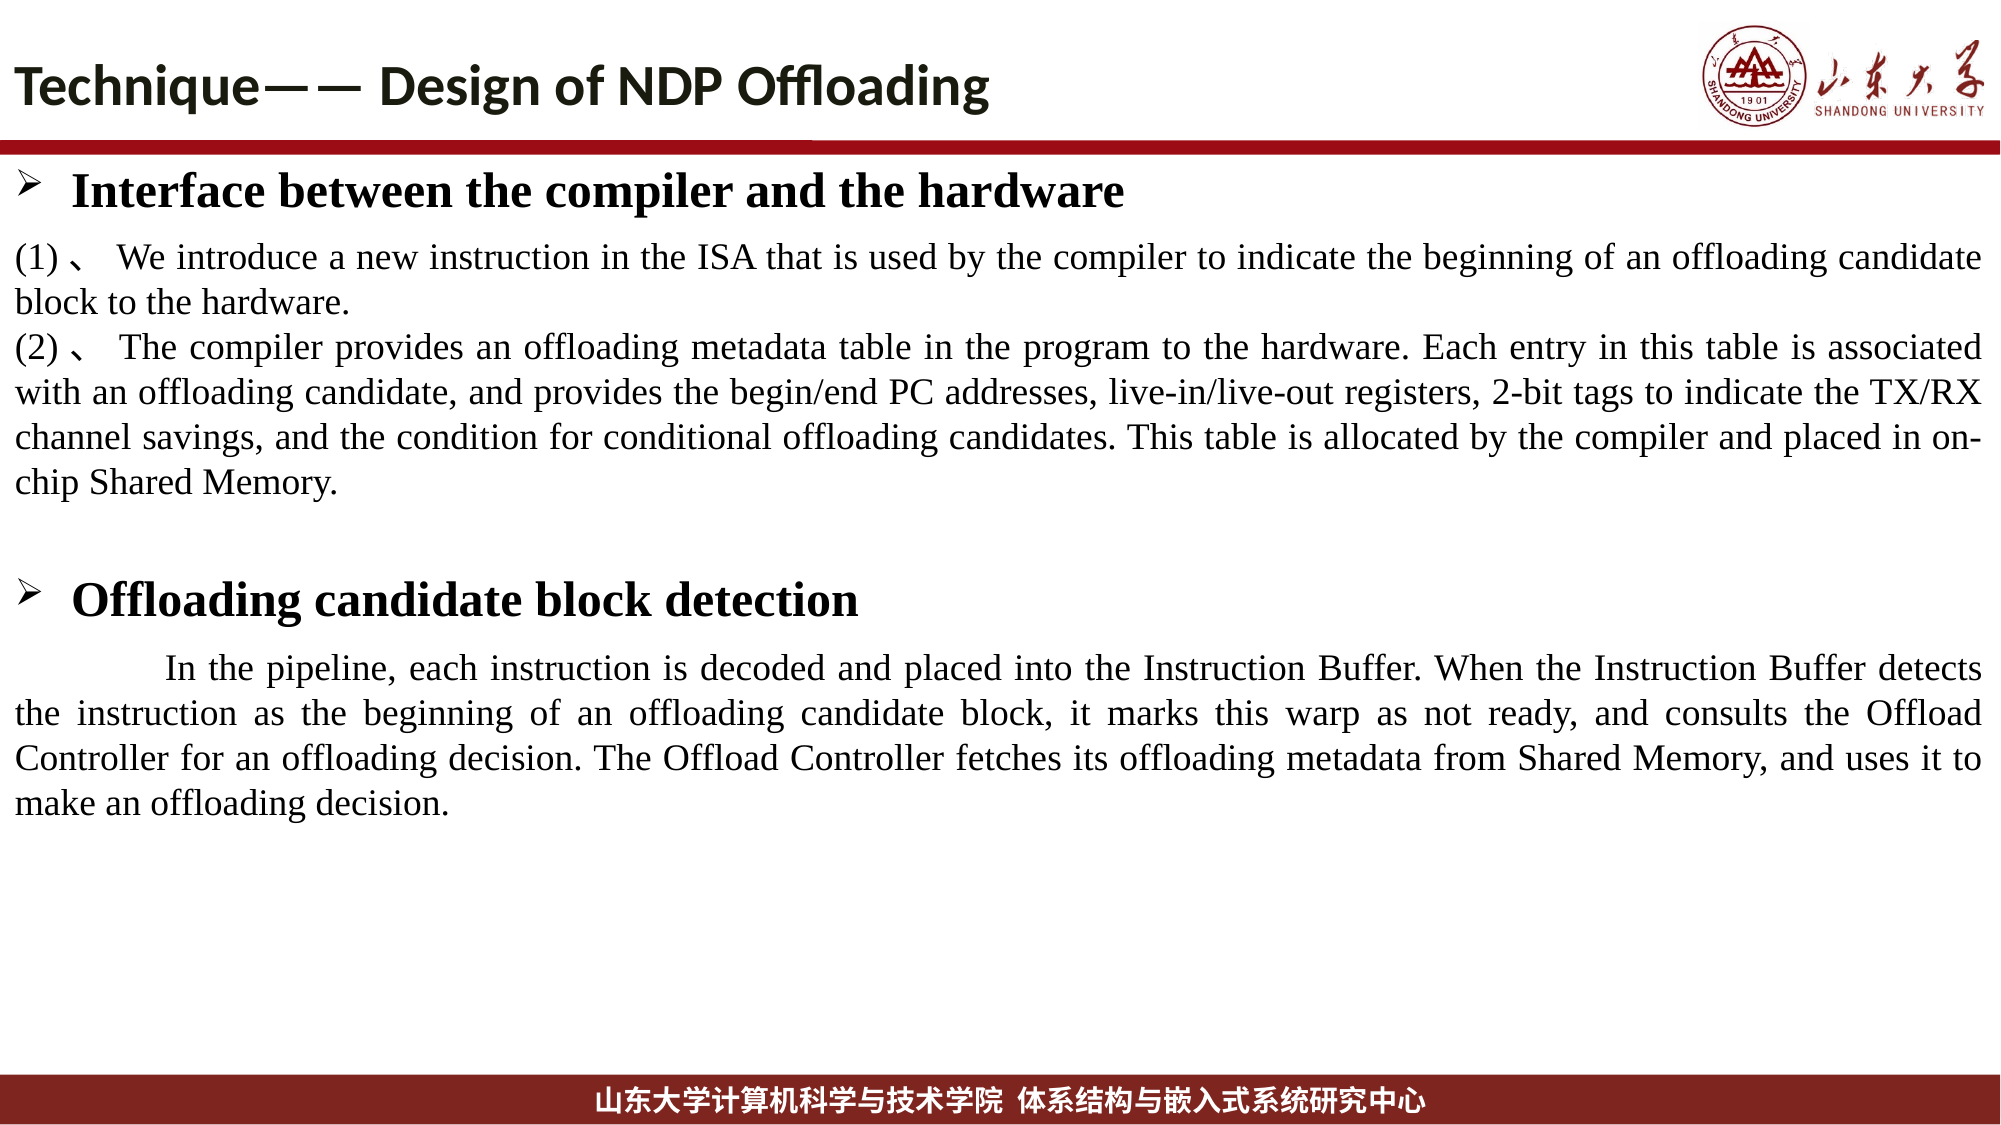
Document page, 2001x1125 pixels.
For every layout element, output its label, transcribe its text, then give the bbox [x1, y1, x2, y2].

text_box (1)、We introduce a new instruction in the ISA that is used by the compiler to indicate the beginning of an offloading candidate block to the hardware. (2)、The compiler provides an offloading metadata table in the program to the hardware. Each entry in this table is associated with an offloading candidate, and provides the begin/end PC addresses, live-in/live-out registers, 2-bit tags to indicate the TX/RX channel savings, and the condition for conditional offloading candidates. This table is allocated by the compiler and placed in on-chip Shared Memory. [0, 224, 2000, 510]
text_box Offloading candidate block detection [0, 559, 1951, 635]
title Technique—— Design of NDP Offloading [0, 48, 1575, 149]
picture [1698, 21, 1985, 130]
text_box In the pipeline, each instruction is decoded and placed into the Instruction Buffer. When the Instruction Buffer detects the instruction as the beginning of an offloading candidate block, it marks this warp as not ready, and consults the Offload Controller for an offloading decision. The Offload Controller fetches its offloading metadata from Shared Memory, and uses it to make an offloading decision. [0, 635, 2000, 830]
text_box Interface between the compiler and the hardware [0, 149, 1951, 224]
